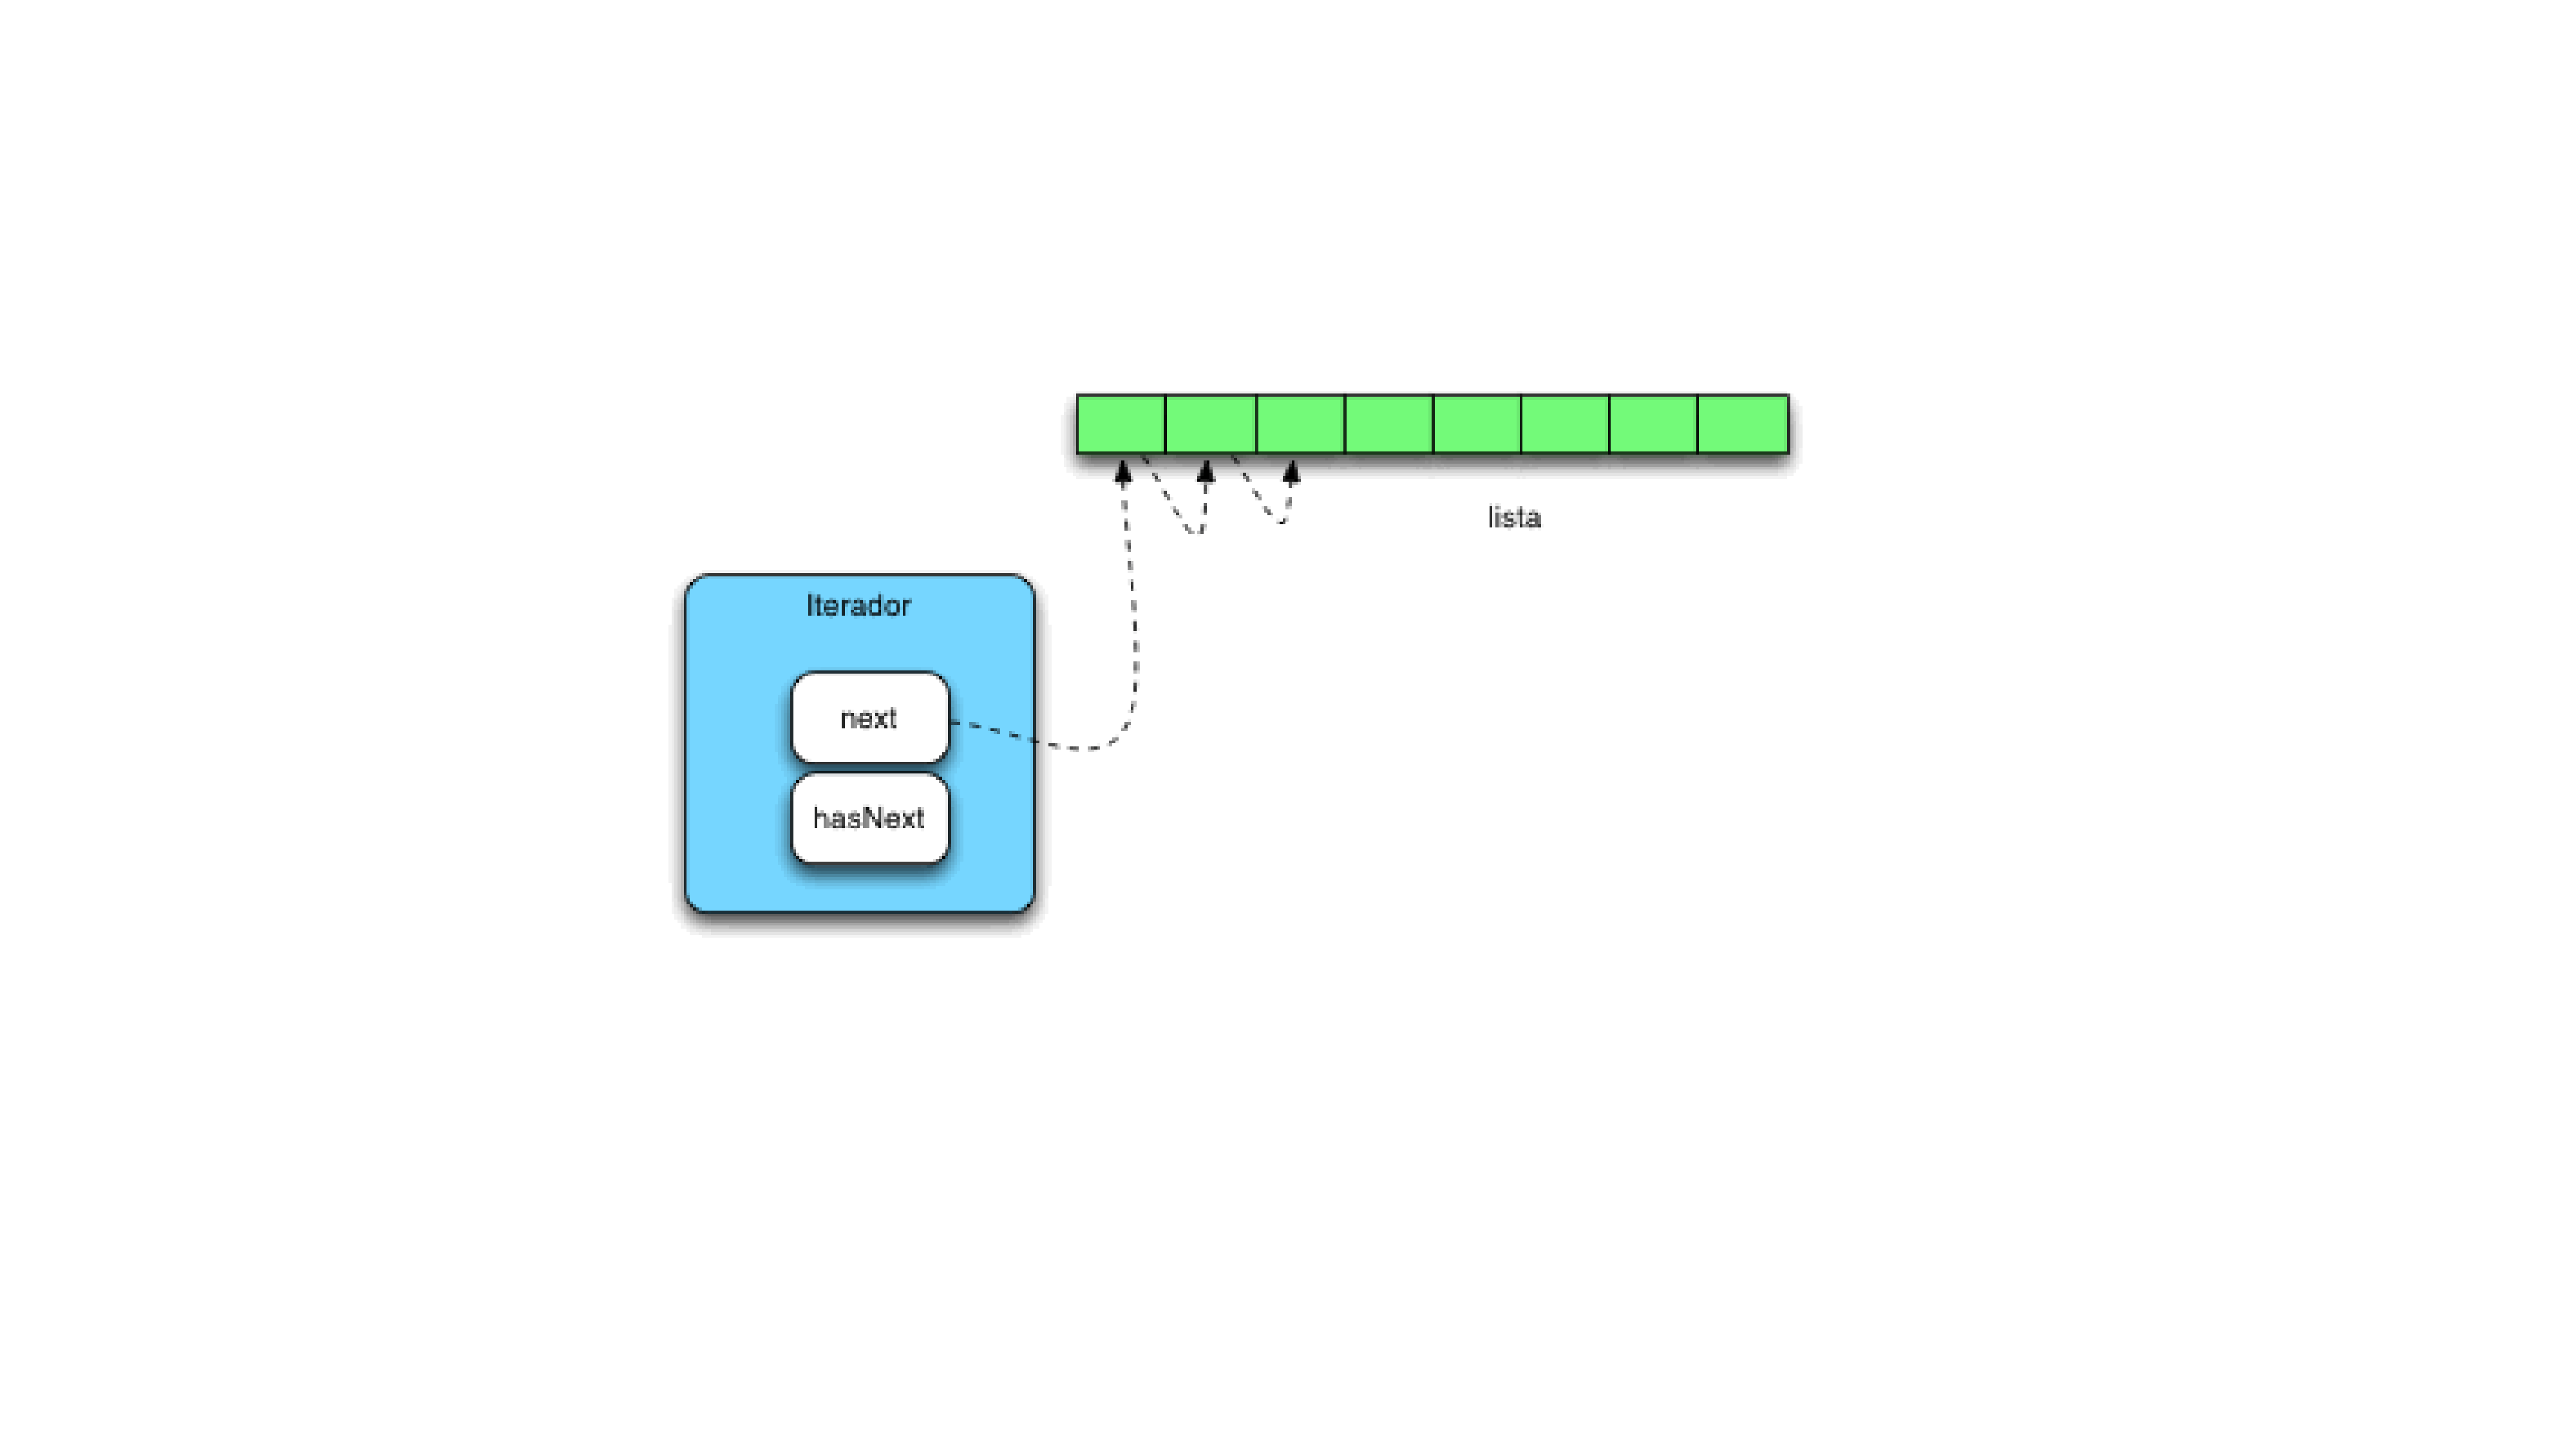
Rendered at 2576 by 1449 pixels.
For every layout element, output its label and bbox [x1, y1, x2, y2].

picture [573, 300, 2032, 1063]
